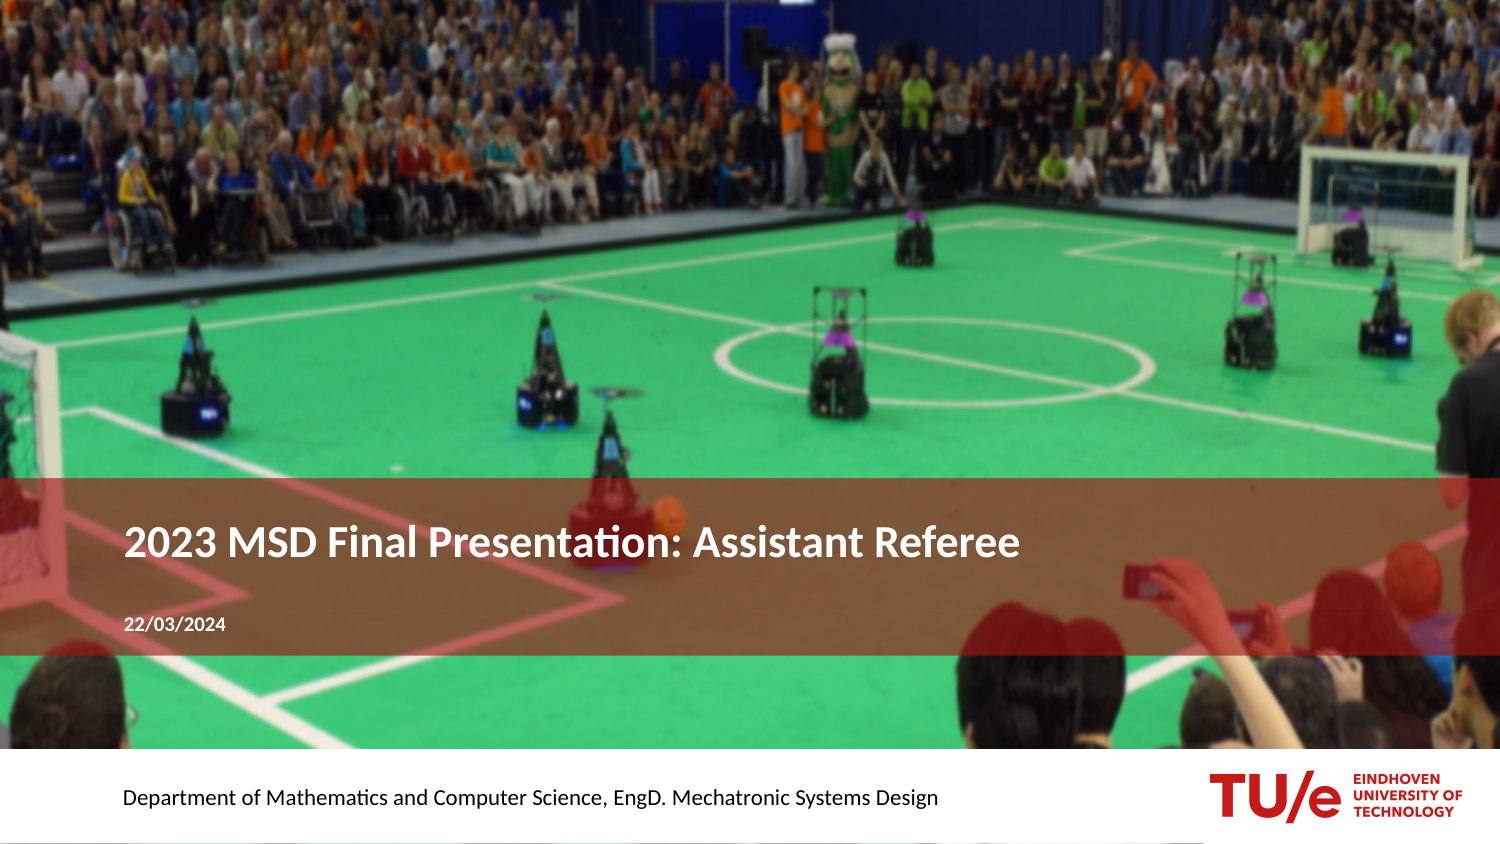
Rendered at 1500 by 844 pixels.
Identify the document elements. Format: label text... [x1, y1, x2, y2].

list Department of Mathematics and Computer Science, EngD. Mechatronic Systems Design [0, 749, 1205, 844]
title 2023 MSD Final Presentation: Assistant Referee [0, 478, 1500, 608]
picture [0, 0, 1500, 478]
picture [0, 656, 1500, 844]
subtitle 22/03/2024 [0, 608, 1500, 656]
